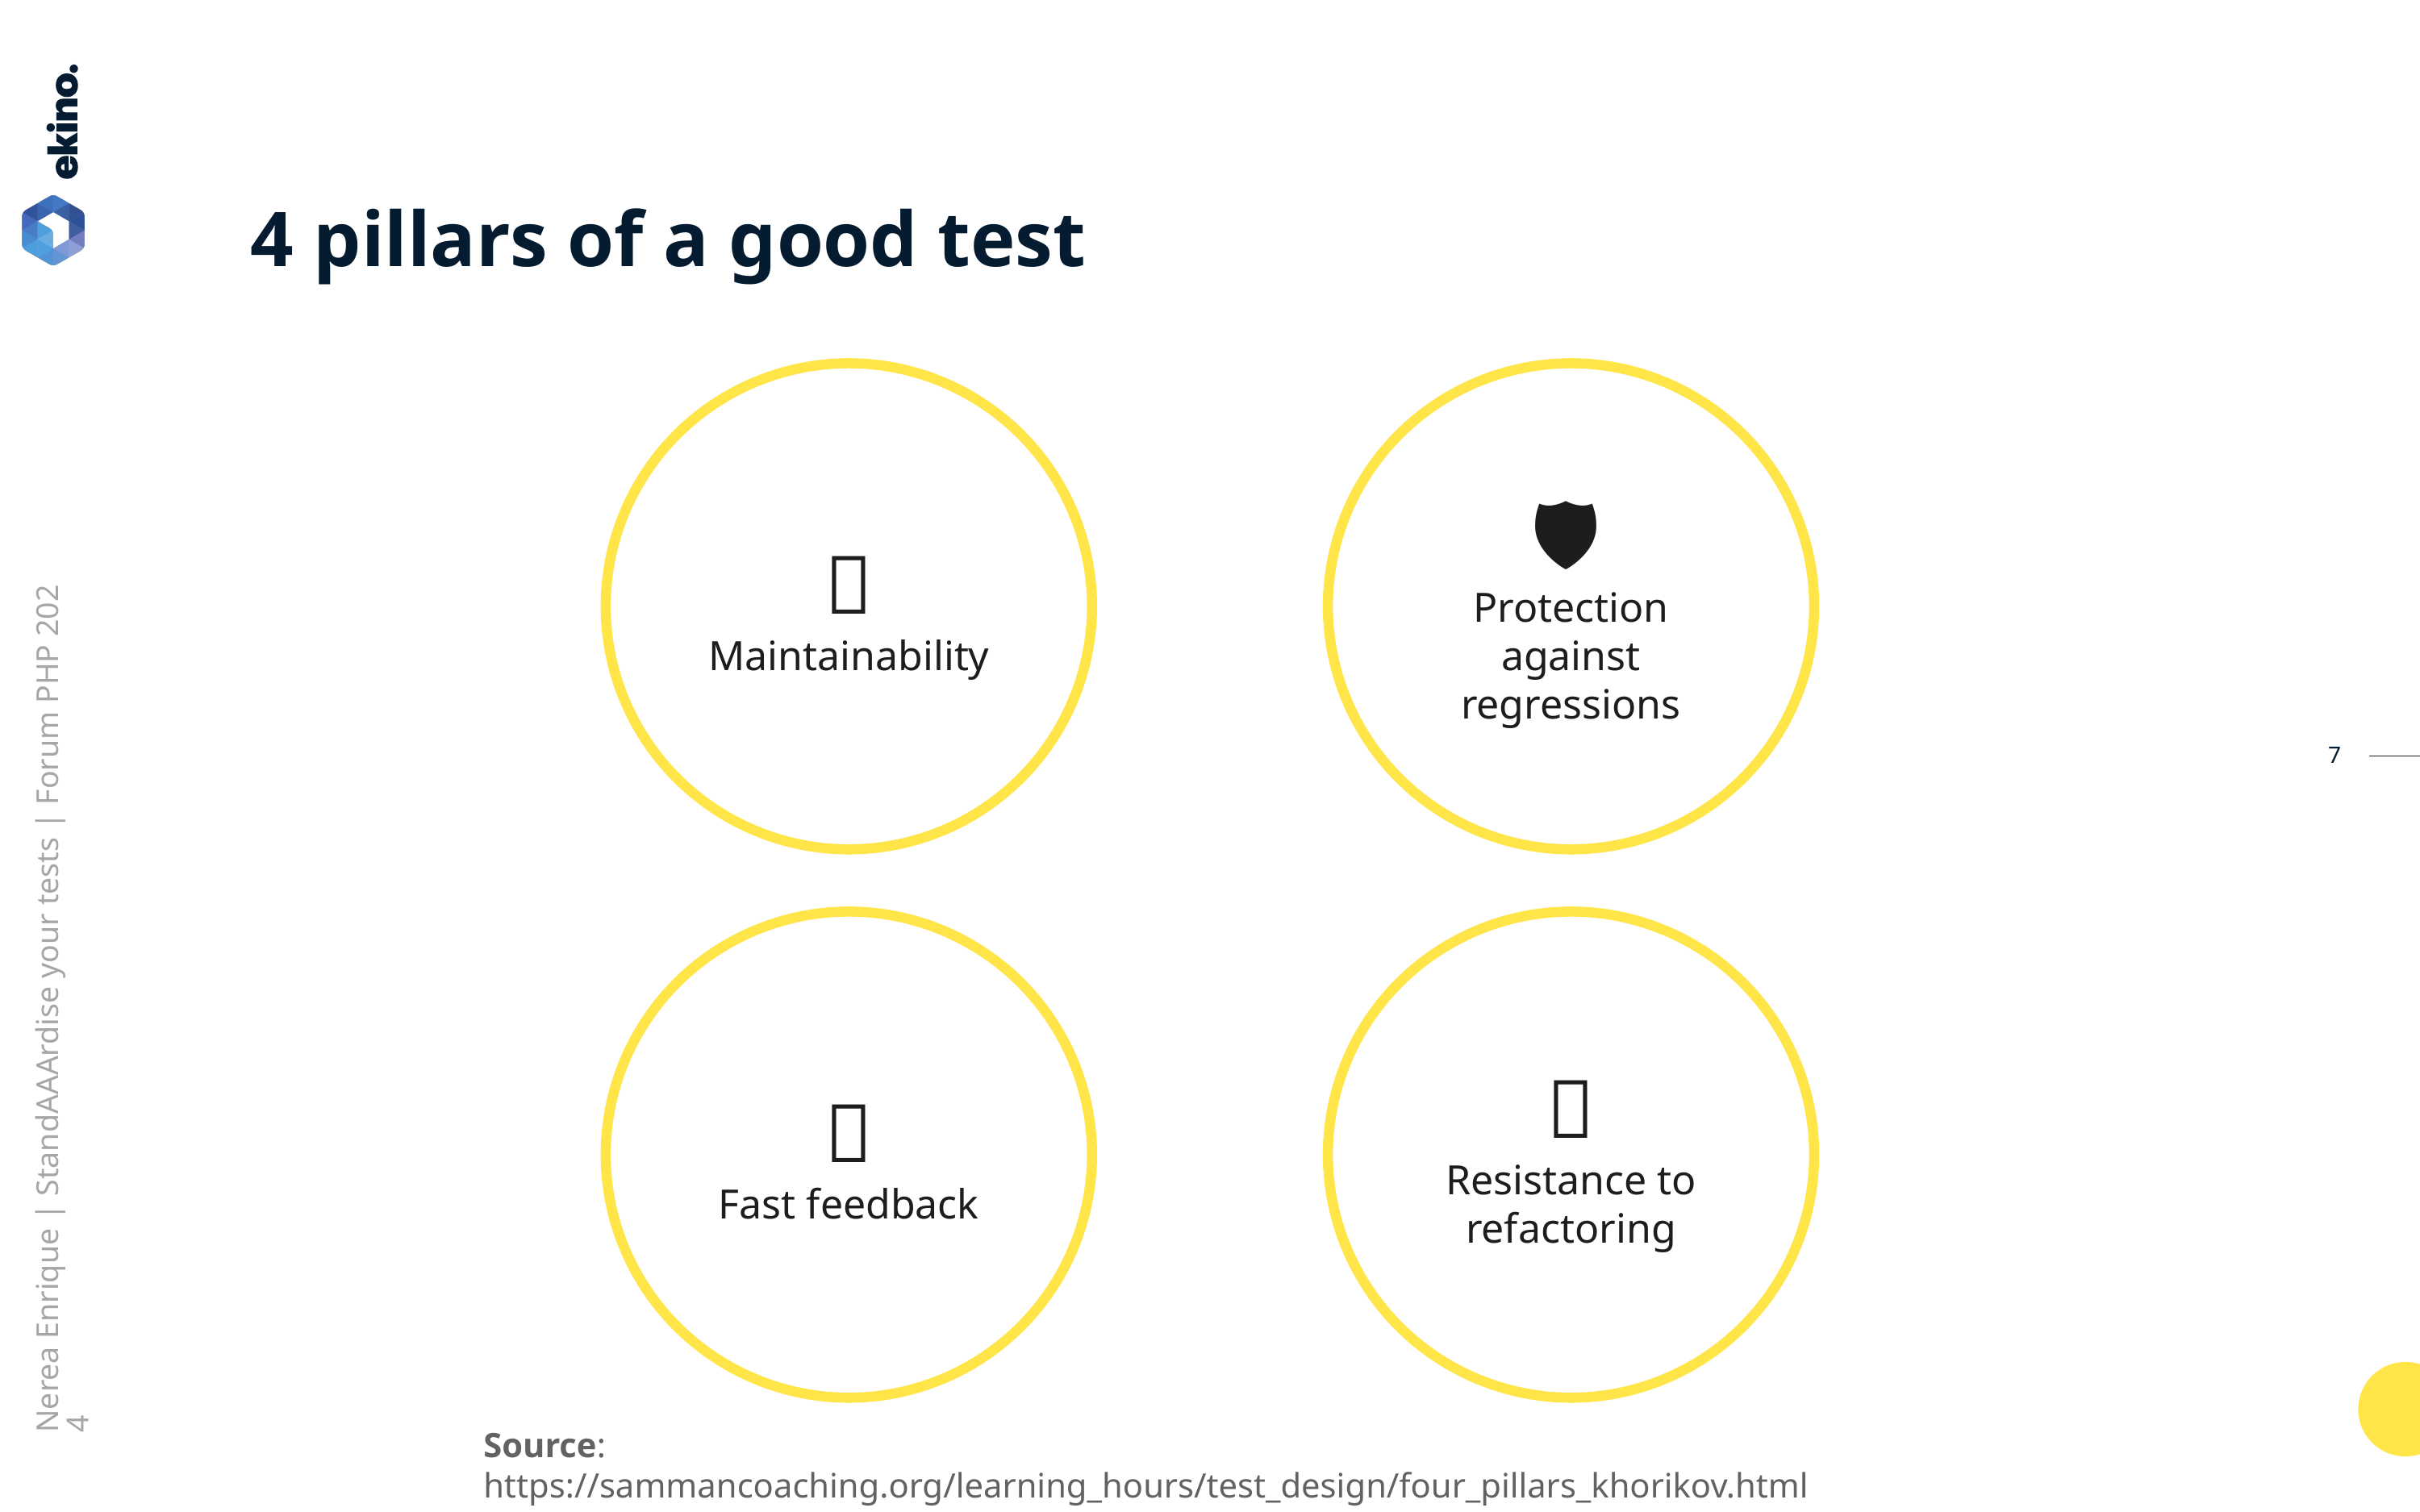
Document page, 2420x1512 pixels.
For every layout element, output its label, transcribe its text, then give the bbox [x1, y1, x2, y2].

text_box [605, 363, 1814, 1398]
footer Nerea Enrique | StandAAArdise your tests | Forum PHP 2024 [22, 565, 102, 1445]
slide_number 6 [2279, 715, 2354, 797]
picture [22, 195, 85, 265]
title 4 pillars of a good test [250, 195, 1319, 366]
text_box Source: https://sammancoaching.org/learning_hours/test_design/four_pillars_khorikov.html [471, 1418, 1949, 1511]
